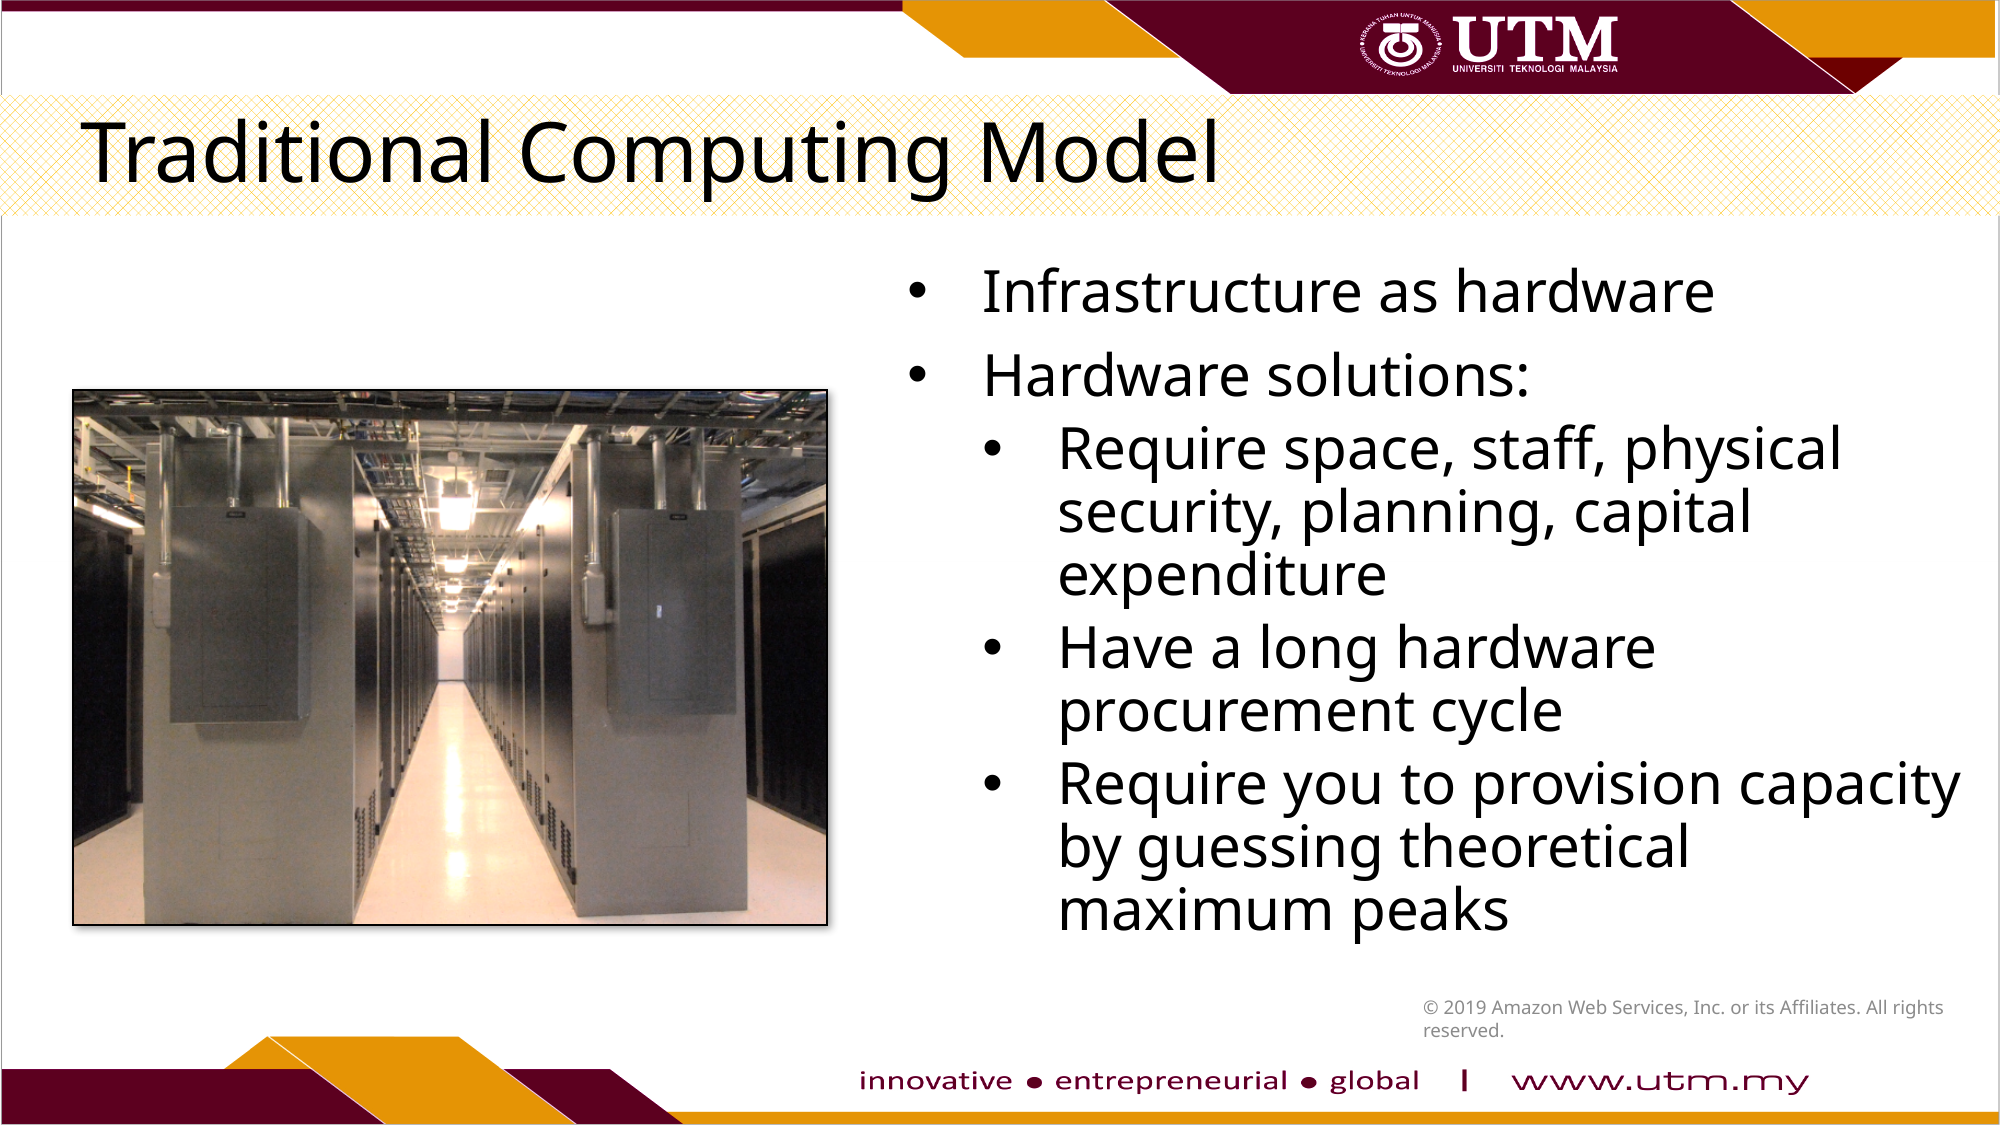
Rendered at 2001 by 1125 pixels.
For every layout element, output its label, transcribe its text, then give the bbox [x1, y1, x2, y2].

picture [0, 216, 2000, 1125]
text_box Infrastructure as hardware Hardware solutions: Require space, staff, physical security, planning, capital expenditure Have a long hardware procurement cycle Require you to provision capacity by guessing theoretical maximum peaks [892, 254, 1998, 1061]
title Traditional Computing Model [0, 95, 2000, 216]
picture [0, 0, 2000, 95]
